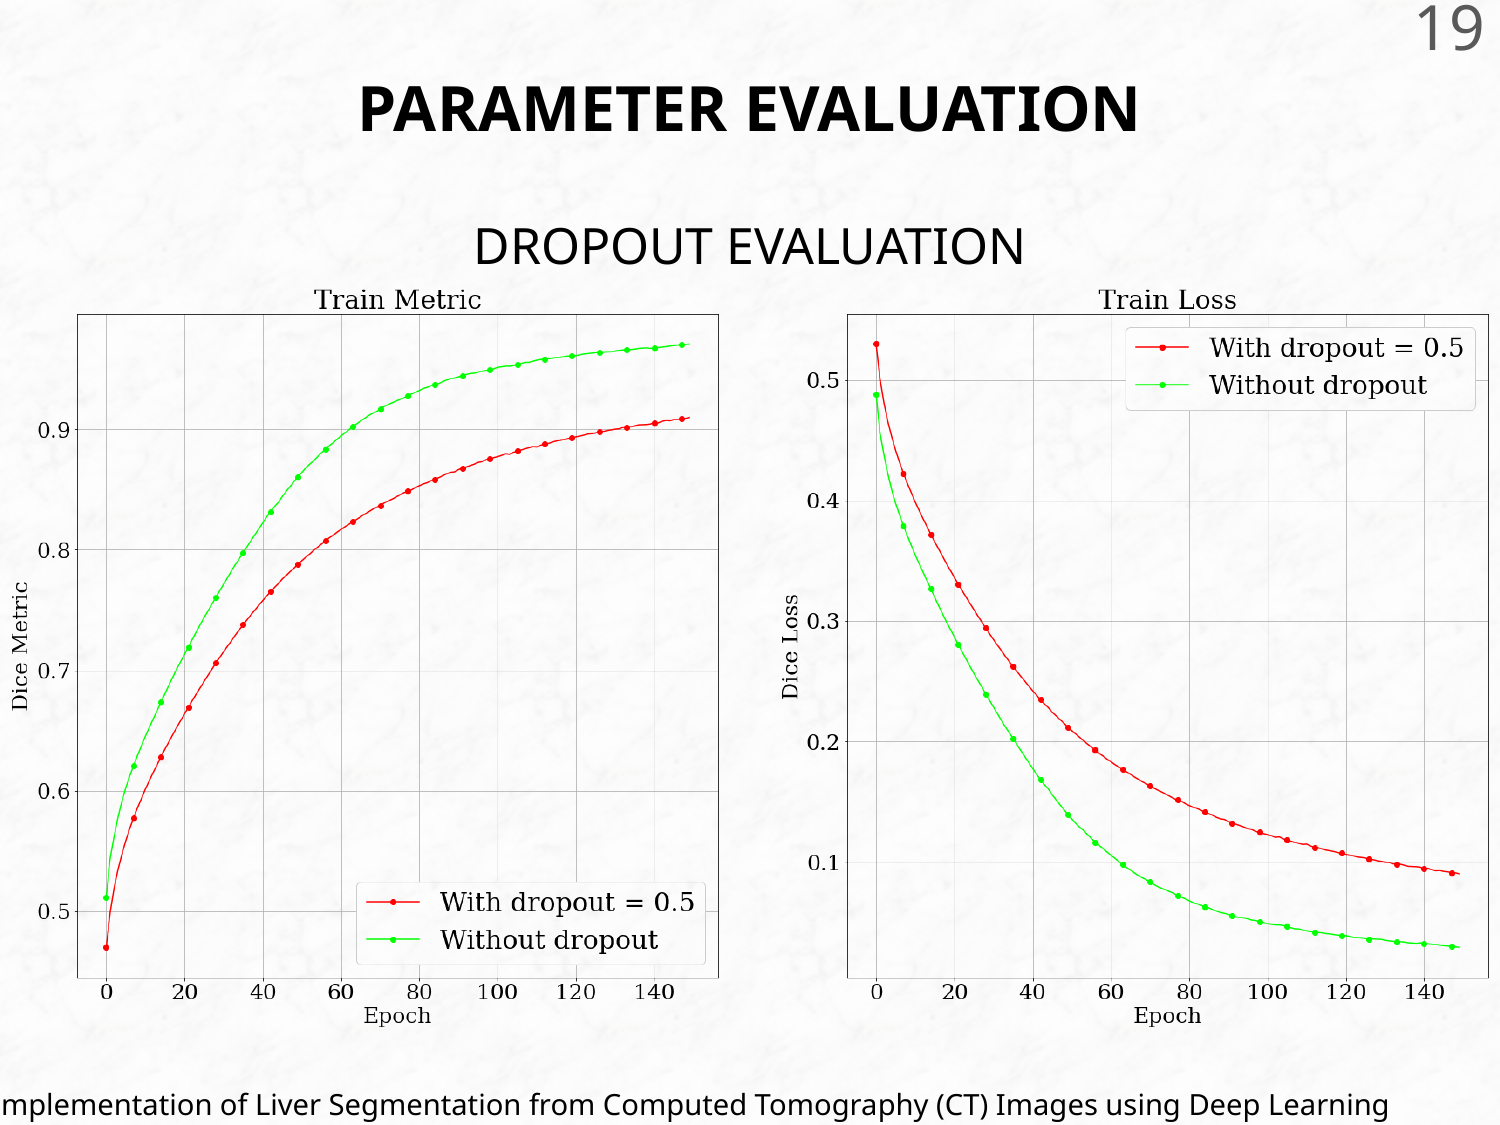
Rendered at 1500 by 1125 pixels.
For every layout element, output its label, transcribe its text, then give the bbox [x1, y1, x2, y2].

text_box PARAMETER EVALUATION [342, 61, 1158, 152]
text_box Implementation of Liver Segmentation from Computed Tomography (CT) Images using Deep Learning [0, 1079, 1441, 1125]
text_box DROPOUT EVALUATION [458, 207, 1042, 283]
slide_number 19 [1162, 0, 1500, 60]
picture [6, 283, 1494, 1033]
